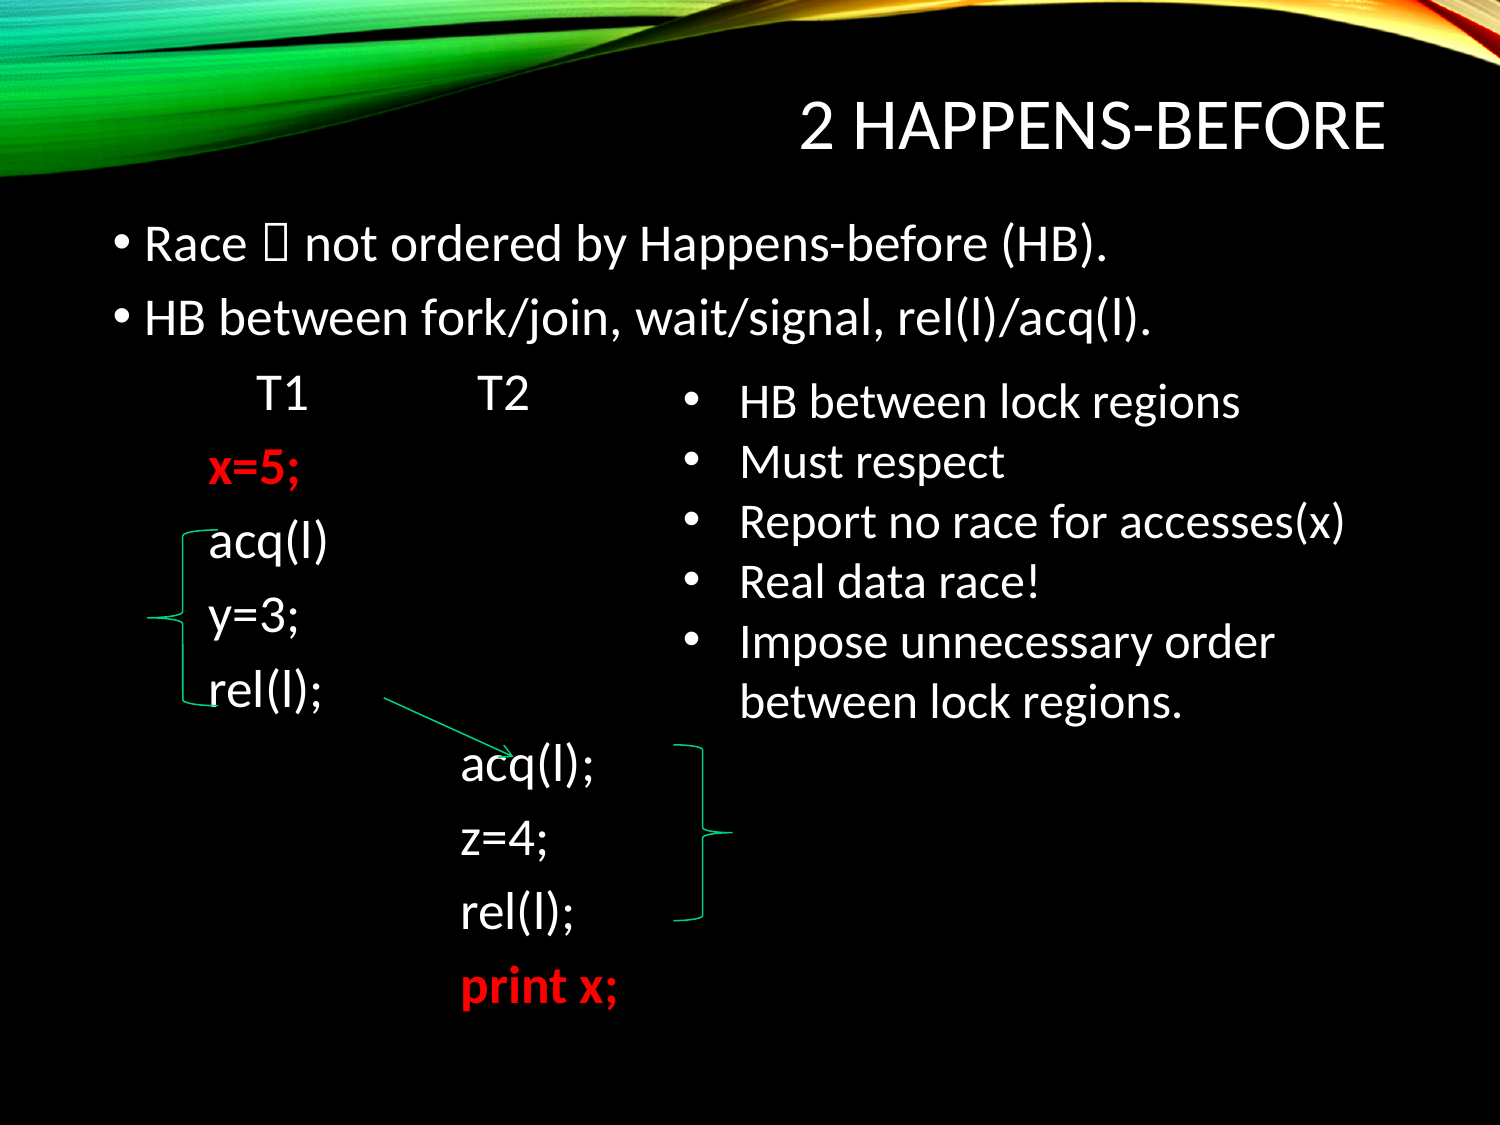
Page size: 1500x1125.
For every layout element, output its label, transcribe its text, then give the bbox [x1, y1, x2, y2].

text_box HB between lock regions Must respect Report no race for accesses(x) Real data race! Impose unnecessary order between lock regions. [667, 359, 1425, 737]
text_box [383, 697, 514, 758]
text_box [146, 529, 218, 707]
title 2 Happens-before [356, 78, 1403, 173]
text_box [673, 744, 733, 922]
picture [0, 0, 1500, 178]
list Race  not ordered by Happens-before (HB). HB between fork/join, wait/signal, rel(l)/acq(l). T1 T2 x=5; acq(l) y=3; rel(l); acq(l); z=4; rel(l); print x; [97, 208, 1403, 1028]
